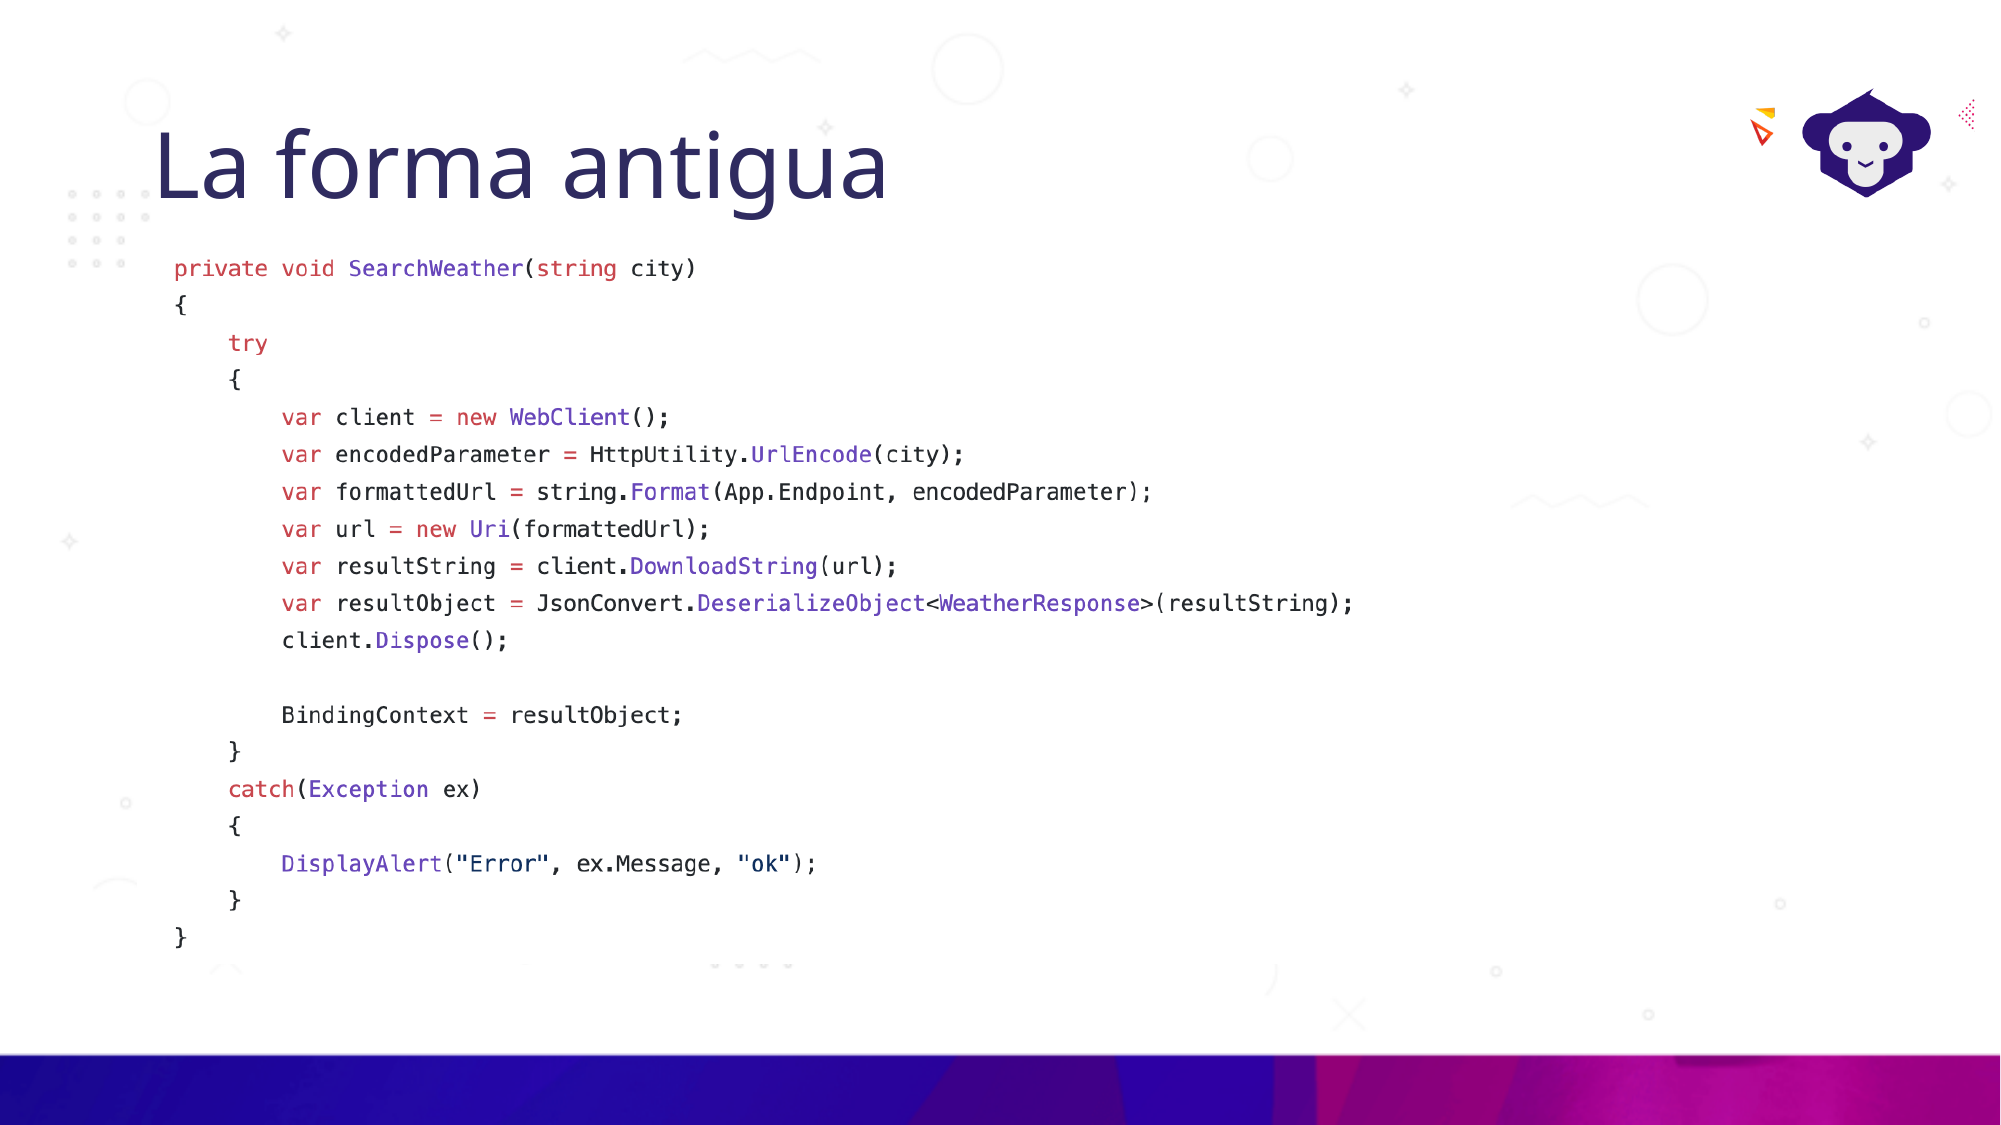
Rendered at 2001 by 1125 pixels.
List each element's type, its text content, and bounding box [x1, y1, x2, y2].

title La forma antigua [137, 59, 1863, 278]
picture [0, 0, 2001, 1125]
